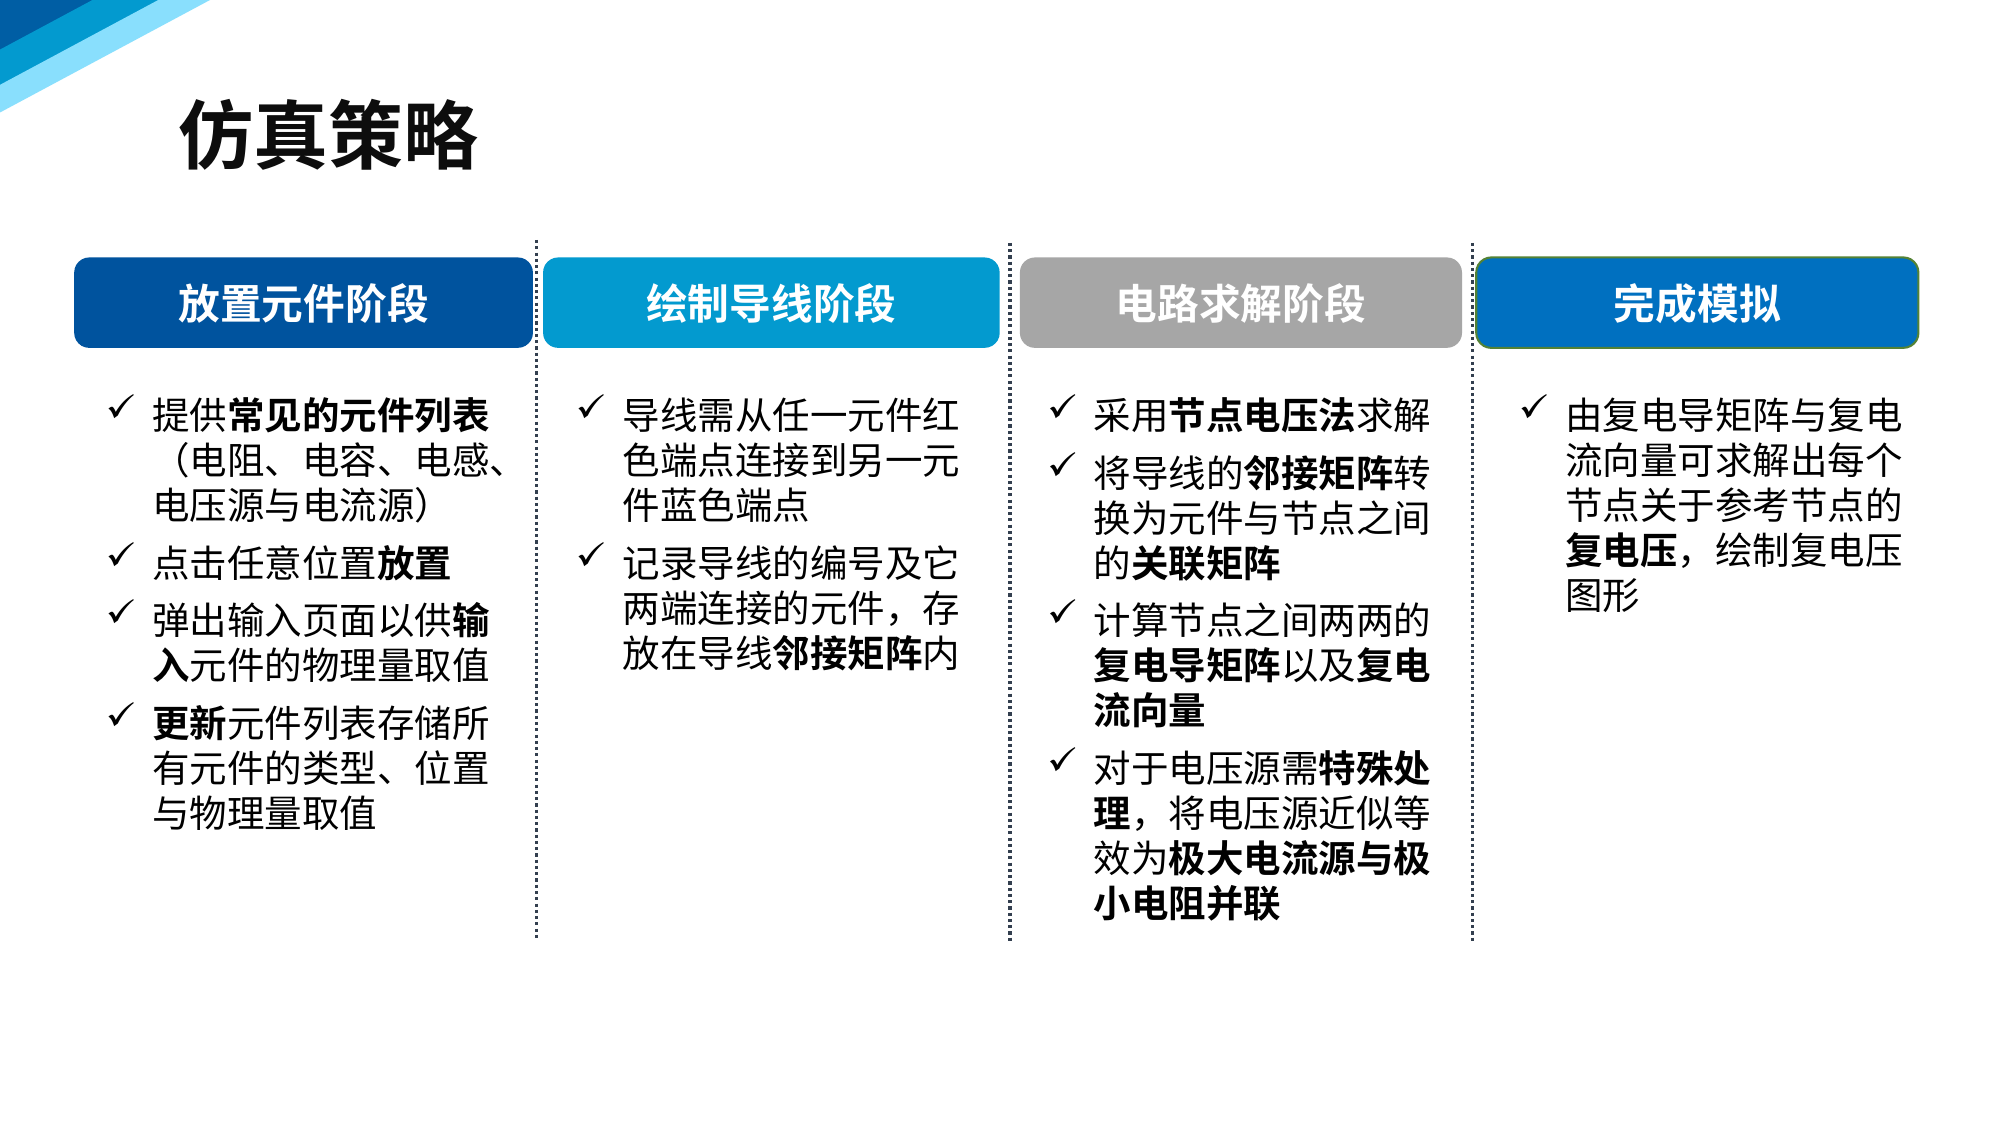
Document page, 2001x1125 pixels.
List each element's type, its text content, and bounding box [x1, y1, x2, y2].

text_box 完成模拟 [1475, 256, 1920, 349]
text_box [536, 239, 1473, 943]
text_box 放置元件阶段 [73, 256, 535, 349]
text_box 由复电导矩阵与复电流向量可求解出每个节点关于参考节点的复电压，绘制复电压图形 [1503, 384, 1929, 625]
text_box 提供常见的元件列表（电阻、电容、电感、电压源与电流源） 点击任意位置放置 弹出输入页面以供输入元件的物理量取值 更新元件列表存储所有元件的类型、位置与物理量取值 [90, 384, 517, 842]
text_box 仿真策略 [163, 80, 494, 186]
